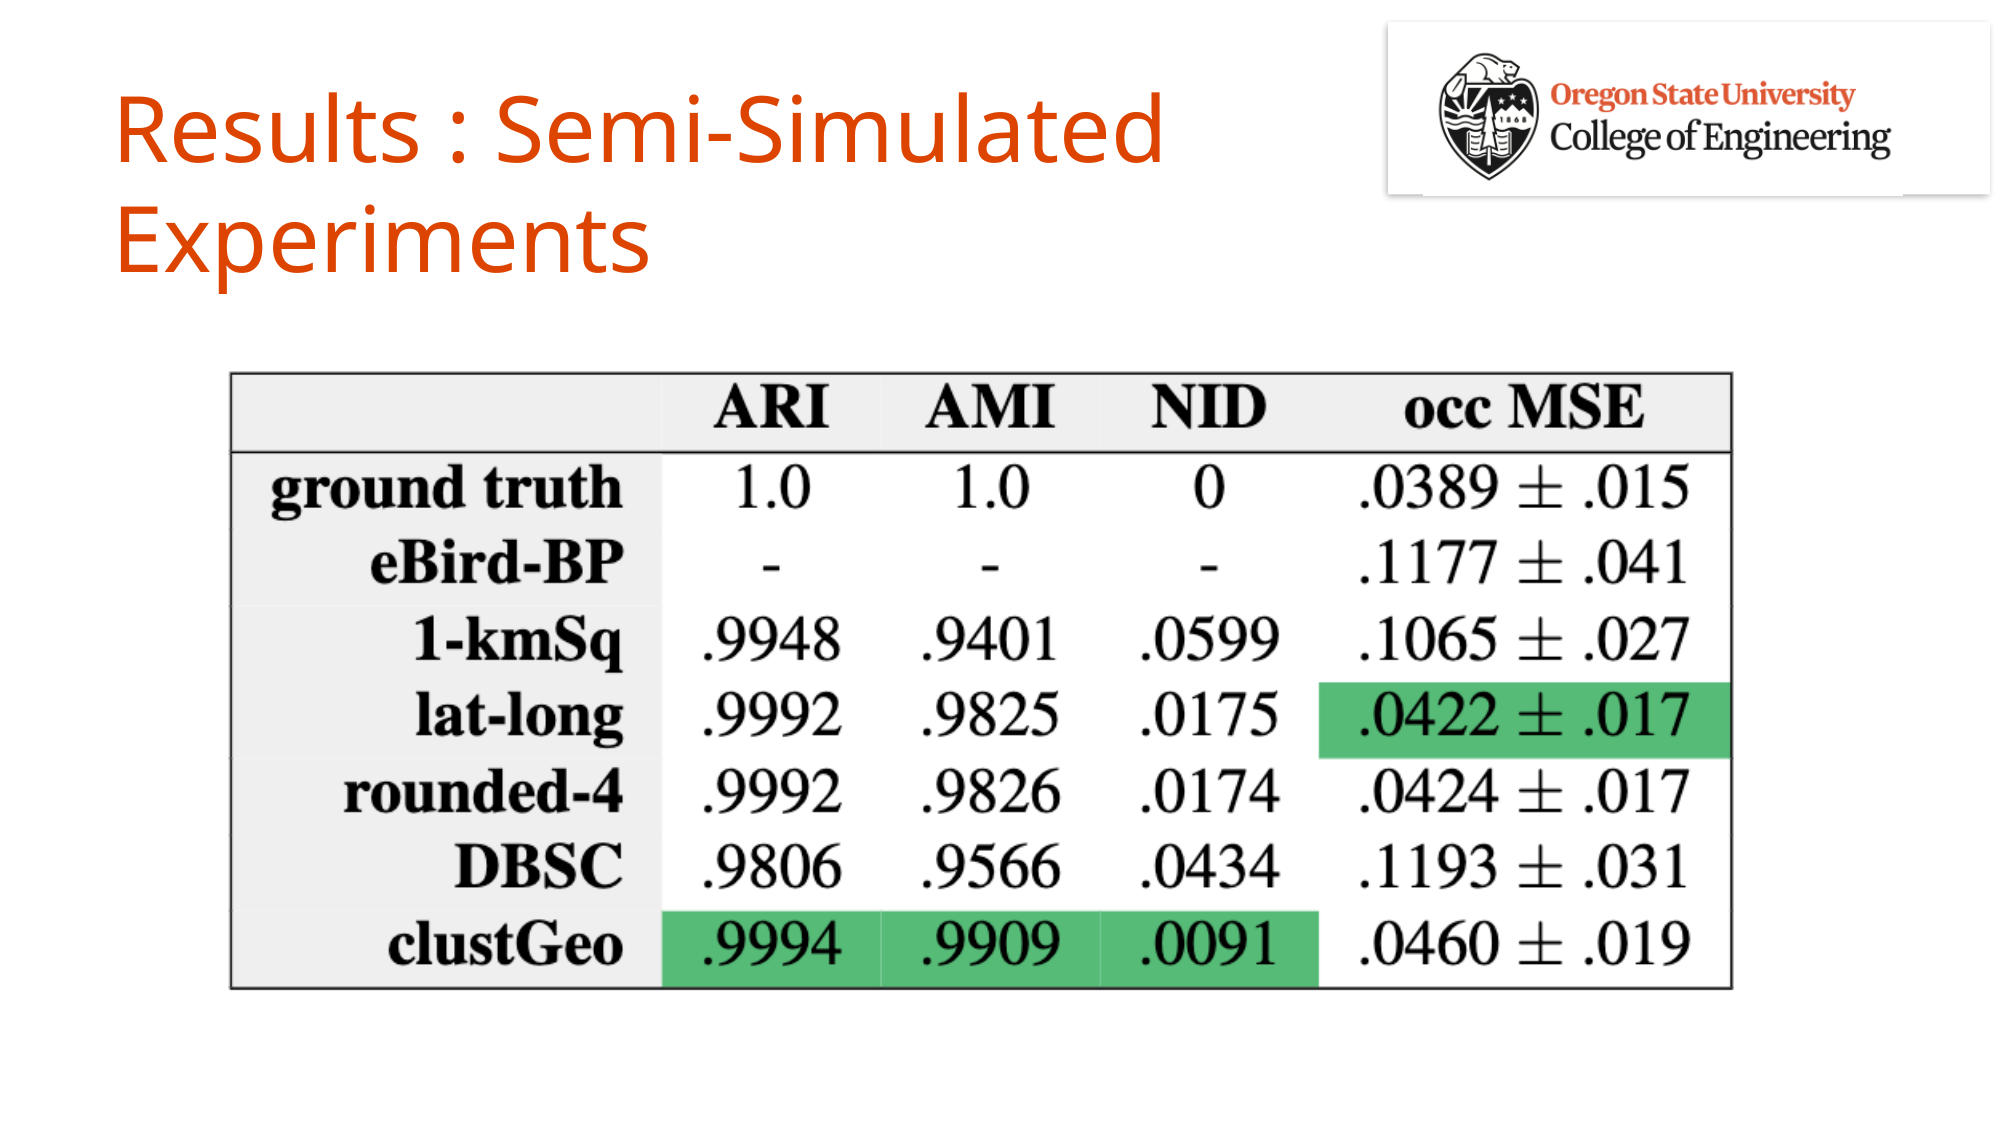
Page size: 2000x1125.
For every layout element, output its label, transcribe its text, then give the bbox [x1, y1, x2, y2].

picture [221, 358, 1745, 1003]
title Results : Semi-Simulated Experiments [97, 83, 1372, 279]
picture [1423, 43, 1903, 197]
text_box [1387, 21, 1991, 195]
